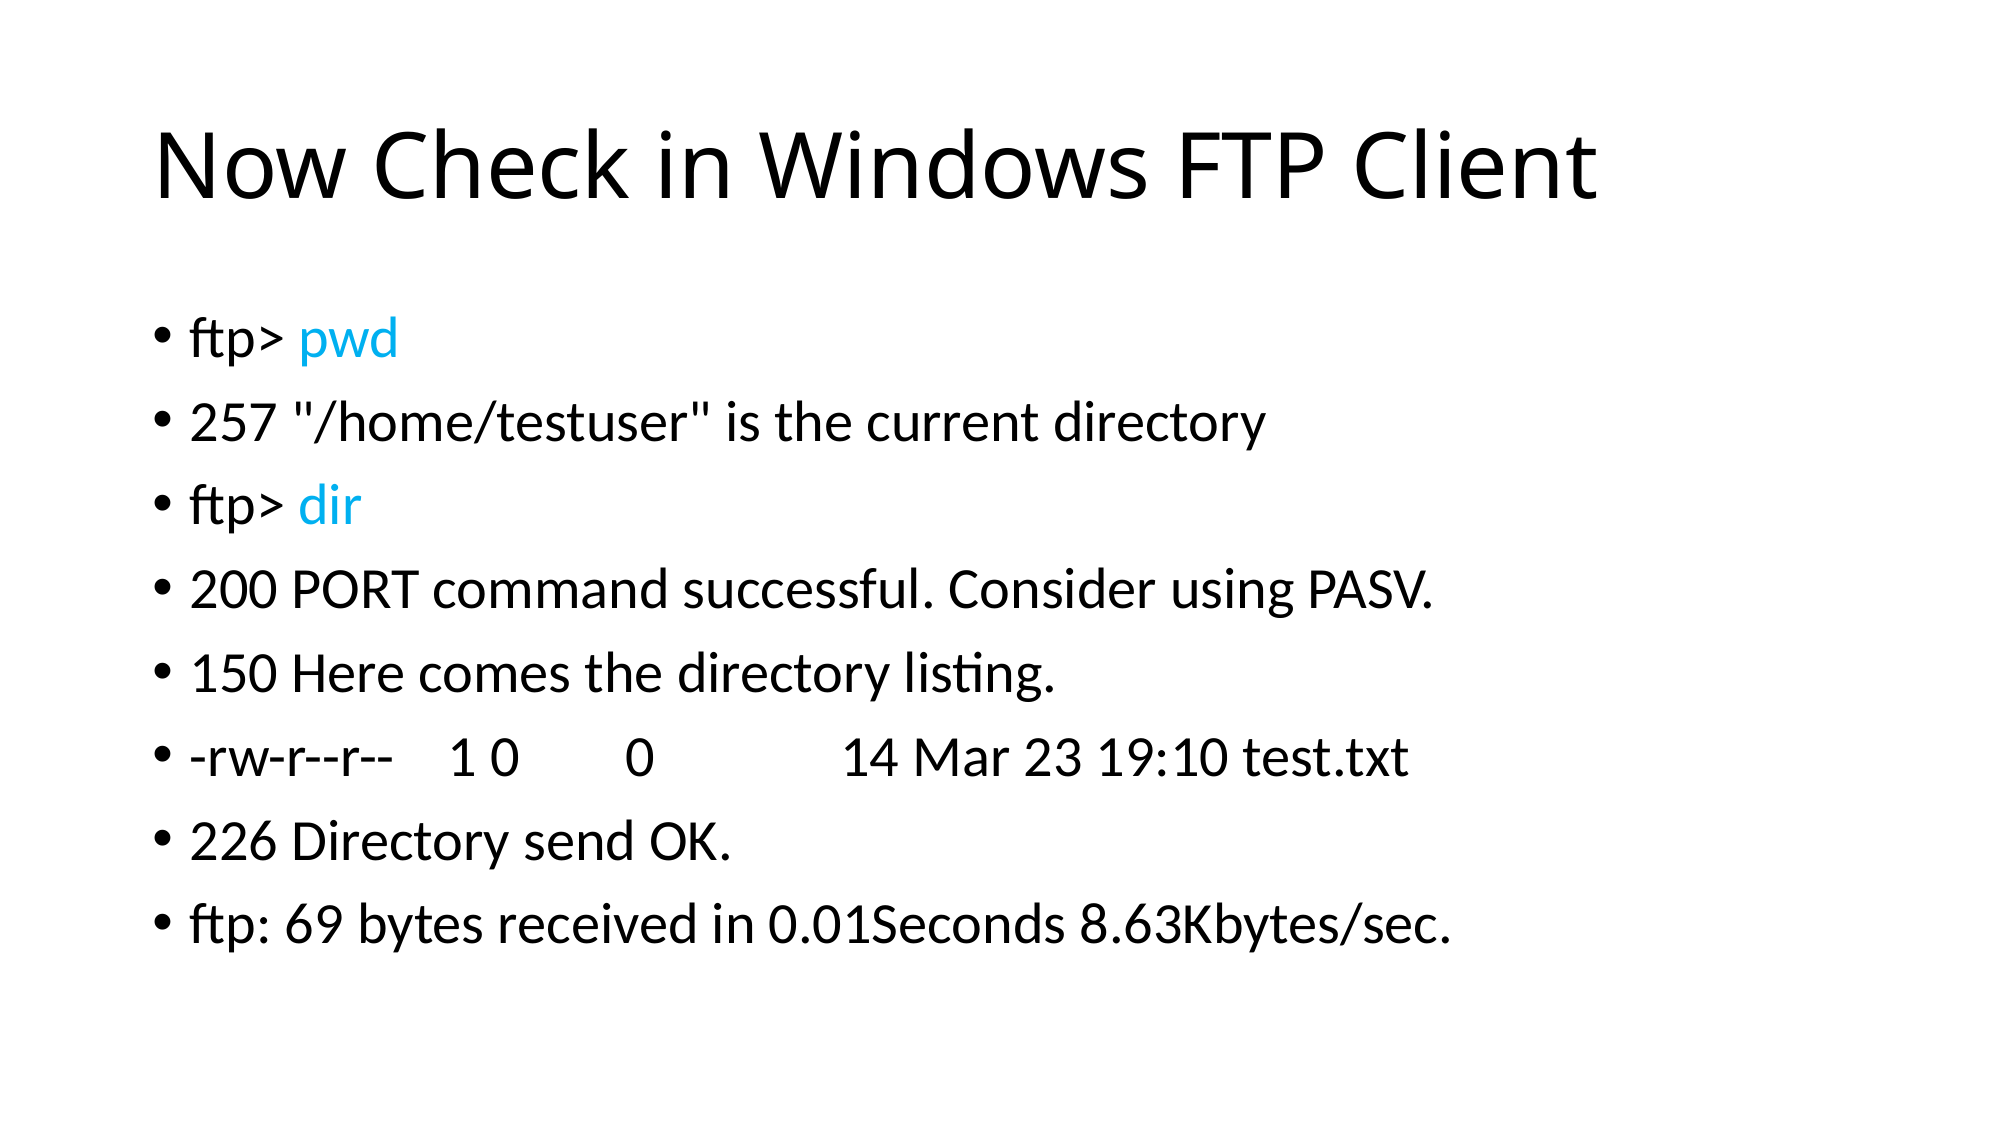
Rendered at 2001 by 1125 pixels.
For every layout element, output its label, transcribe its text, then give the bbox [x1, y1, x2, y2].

list ftp> pwd 257 "/home/testuser" is the current directory ftp> dir 200 PORT command successful. Consider using PASV. 150 Here comes the directory listing. -rw-r--r-- 1 0 0 14 Mar 23 19:10 test.txt 226 Directory send OK. ftp: 69 bytes received in 0.01Seconds 8.63Kbytes/sec. [137, 299, 1863, 1014]
title Now Check in Windows FTP Client [137, 59, 1863, 278]
